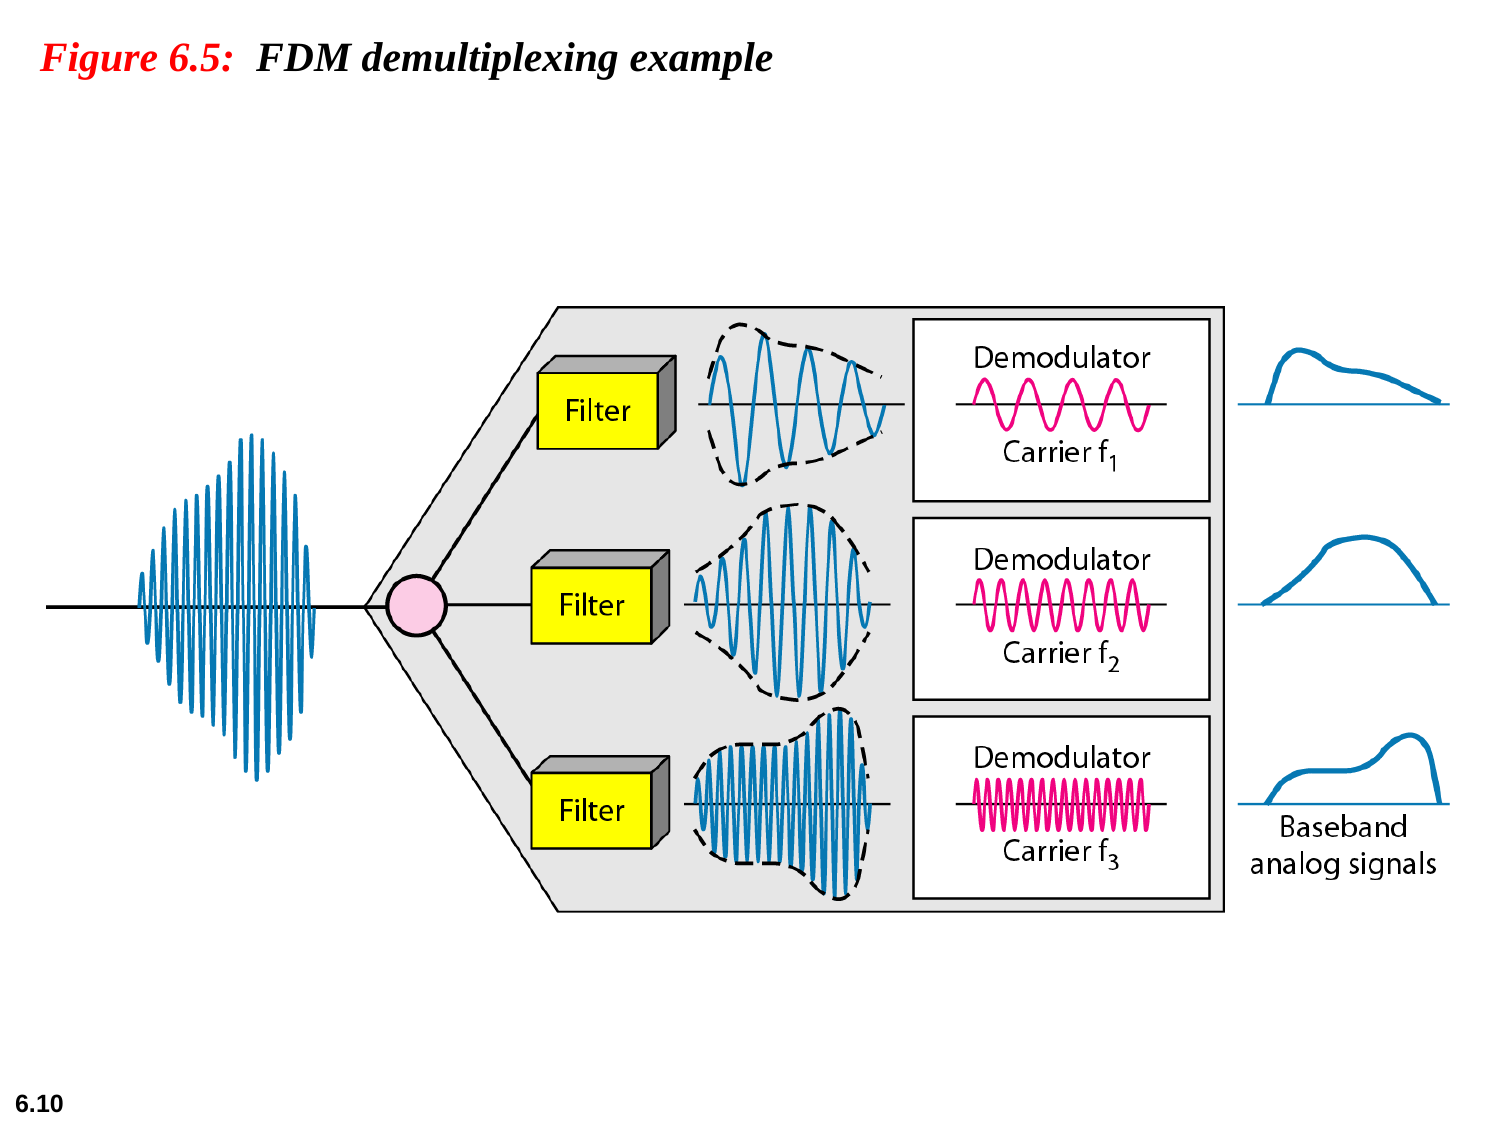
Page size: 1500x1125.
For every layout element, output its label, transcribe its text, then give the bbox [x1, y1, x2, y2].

text_box 6.‹#› [0, 1049, 313, 1125]
text_box Figure 6.5: FDM demultiplexing example [24, 22, 1363, 87]
picture [46, 306, 1451, 913]
